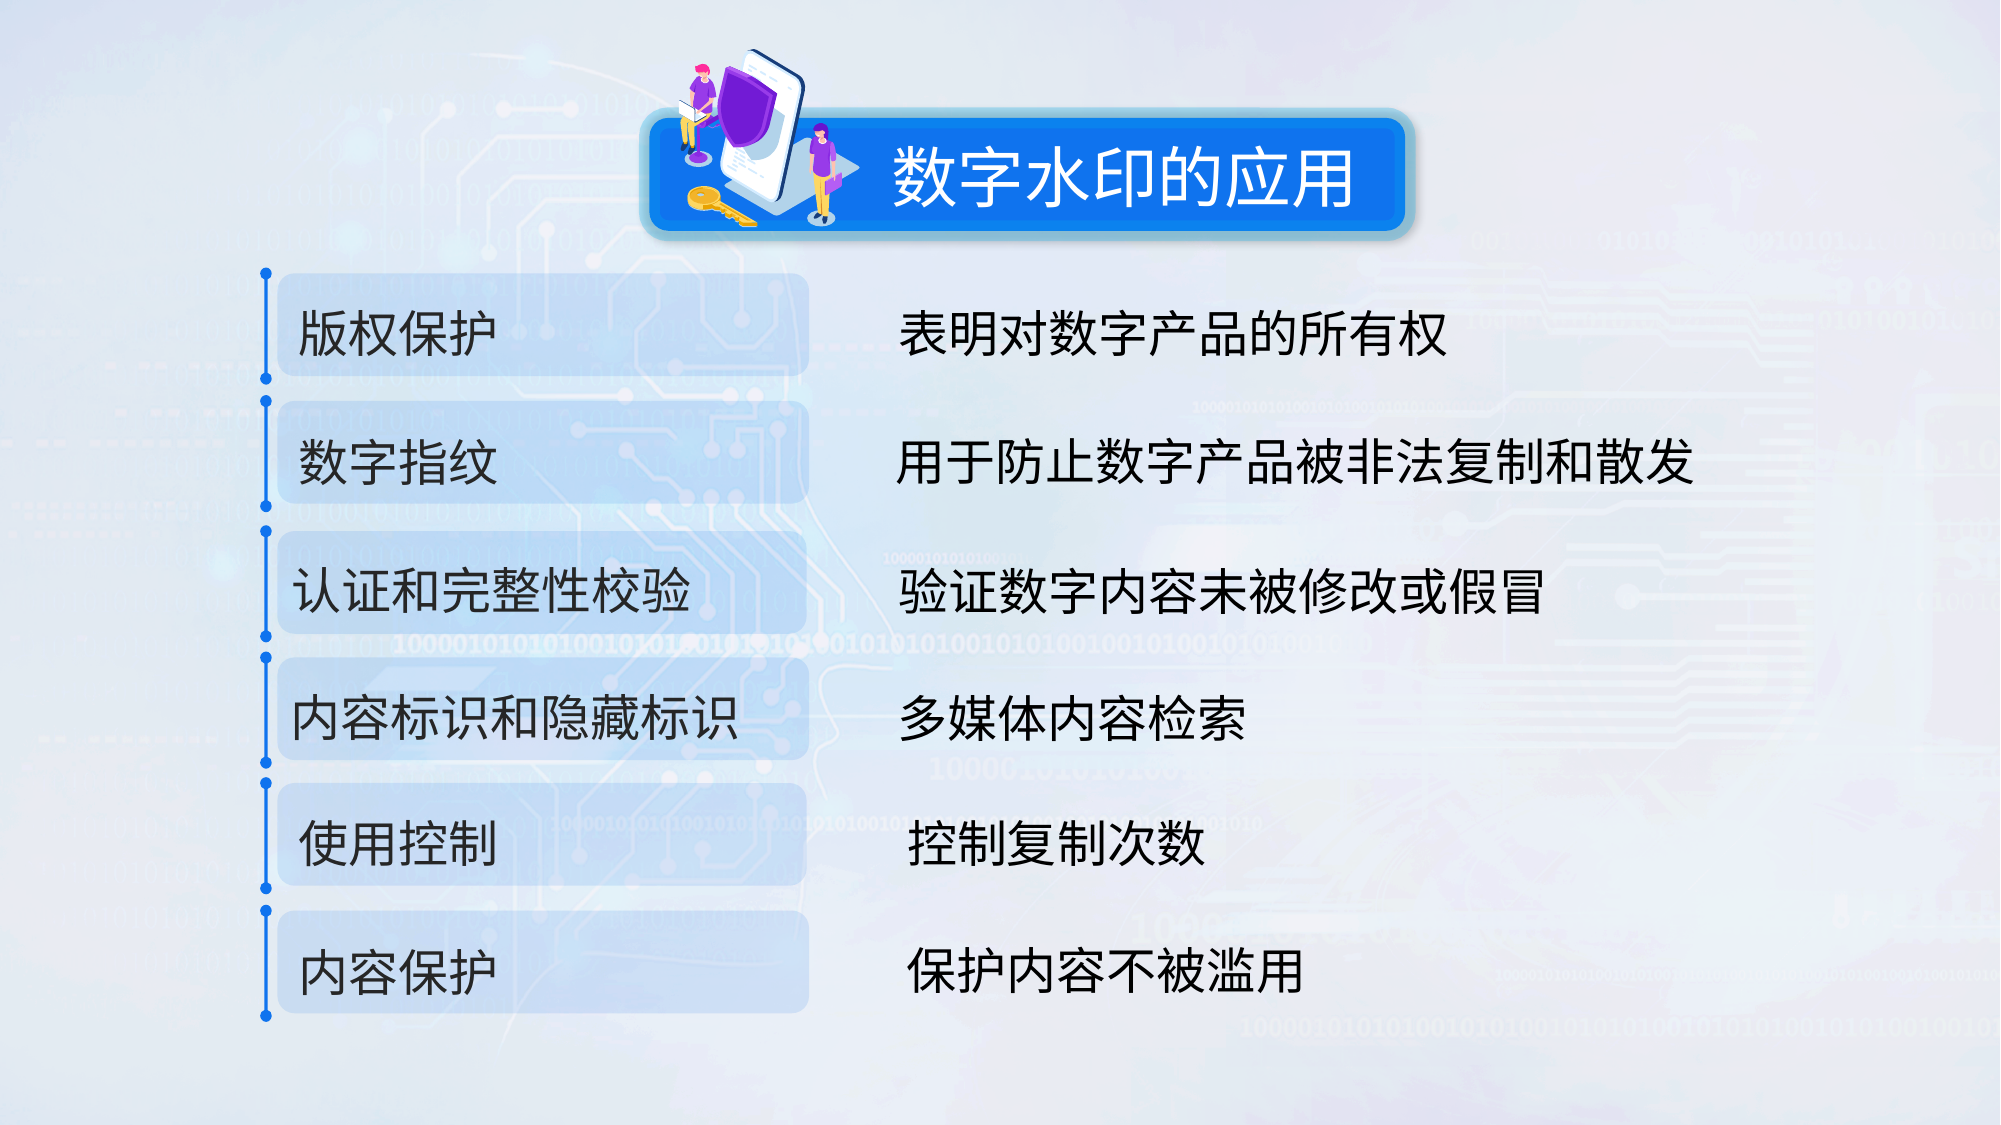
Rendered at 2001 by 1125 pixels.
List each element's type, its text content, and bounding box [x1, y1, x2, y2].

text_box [260, 774, 807, 895]
picture [0, 0, 2000, 1125]
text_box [260, 522, 807, 643]
text_box 多媒体内容检索 [810, 649, 1291, 755]
text_box 验证数字内容未被修改或假冒 [808, 523, 1598, 629]
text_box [260, 265, 809, 385]
text_box 表明对数字产品的所有权 [809, 265, 1565, 370]
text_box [260, 394, 809, 513]
text_box 控制复制次数 [817, 774, 1573, 880]
text_box 用于防止数字产品被非法复制和散发 [805, 392, 1795, 498]
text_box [260, 903, 809, 1022]
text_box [649, 48, 1406, 231]
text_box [260, 649, 810, 769]
text_box 保护内容不被滥用 [816, 902, 1806, 1008]
